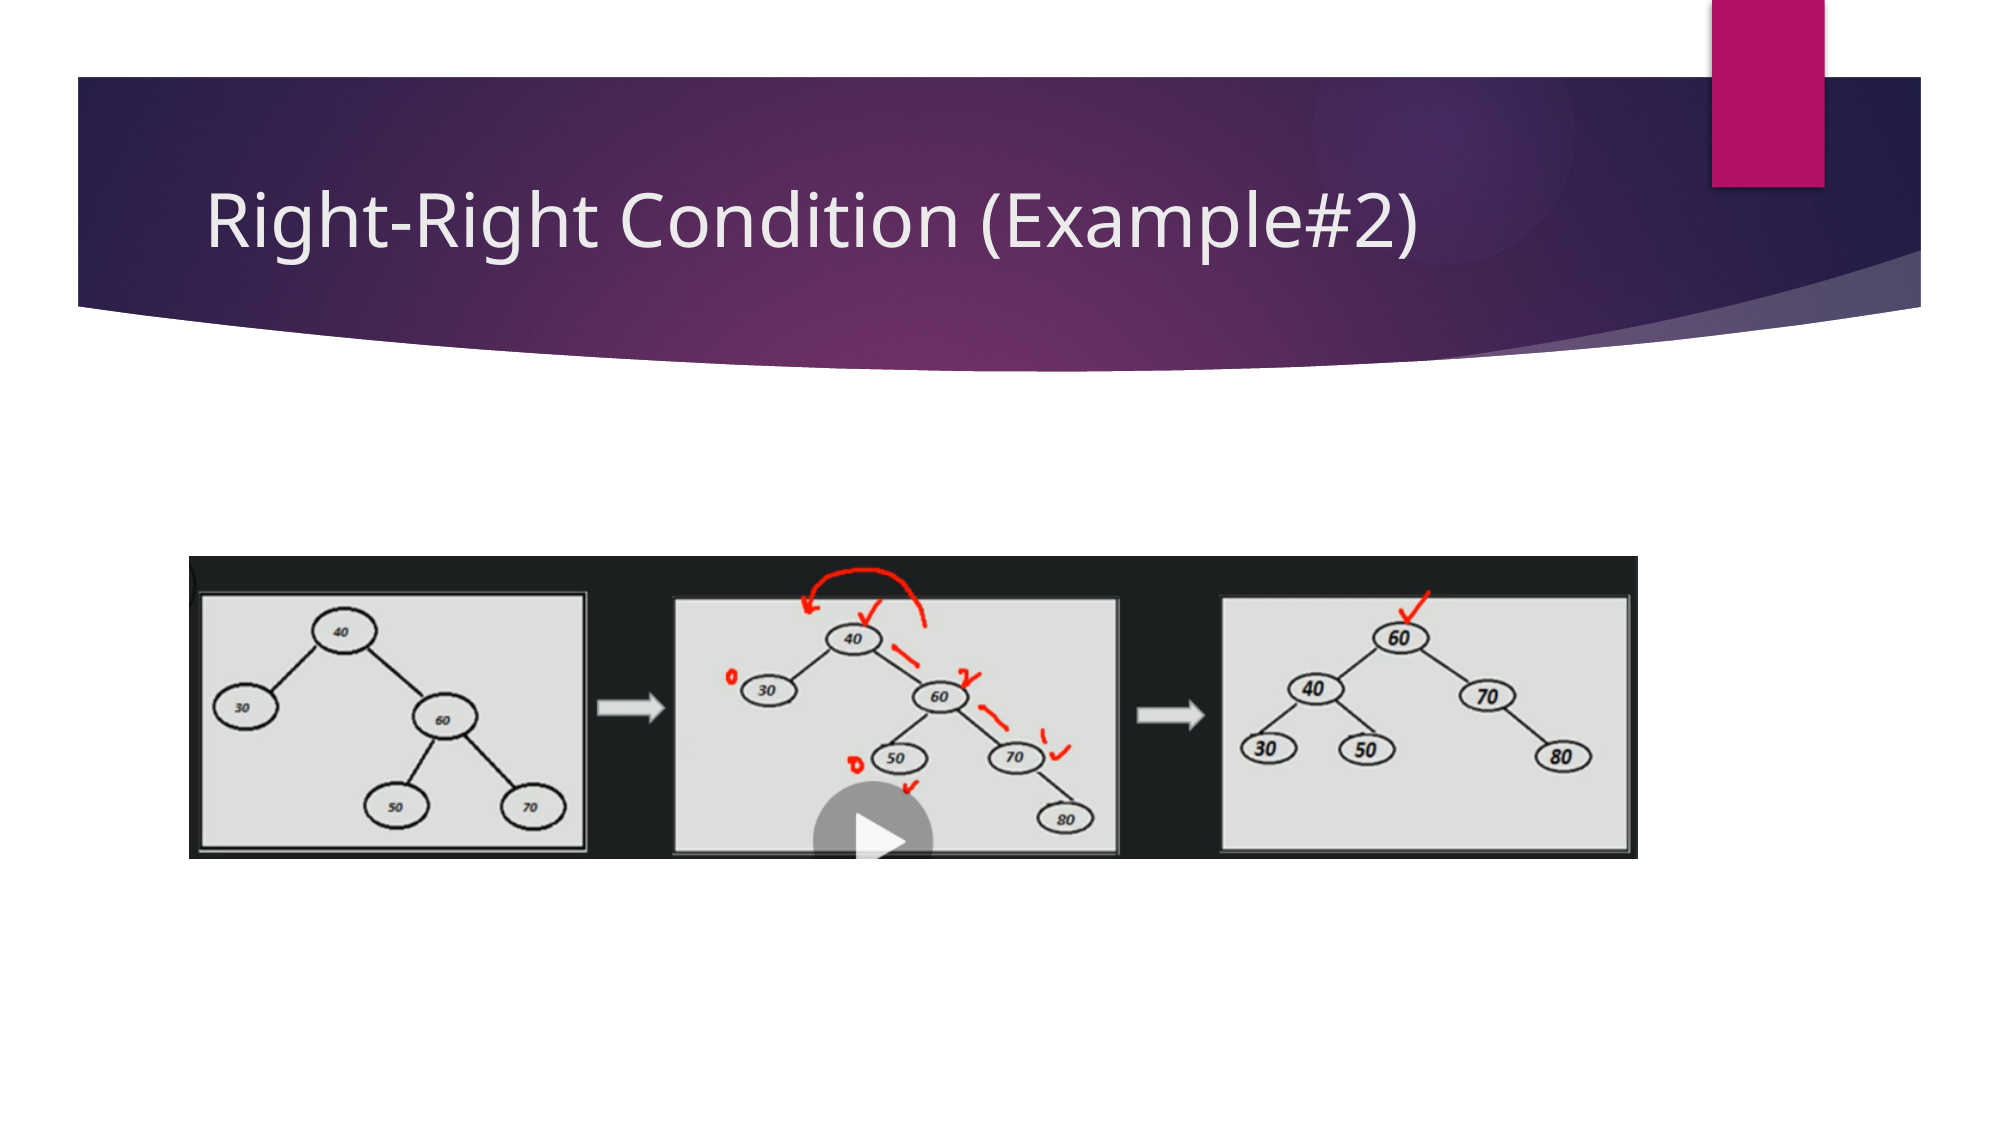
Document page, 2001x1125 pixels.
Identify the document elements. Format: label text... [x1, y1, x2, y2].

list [189, 556, 1638, 859]
title Right-Right Condition (Example#2) [189, 159, 1627, 276]
